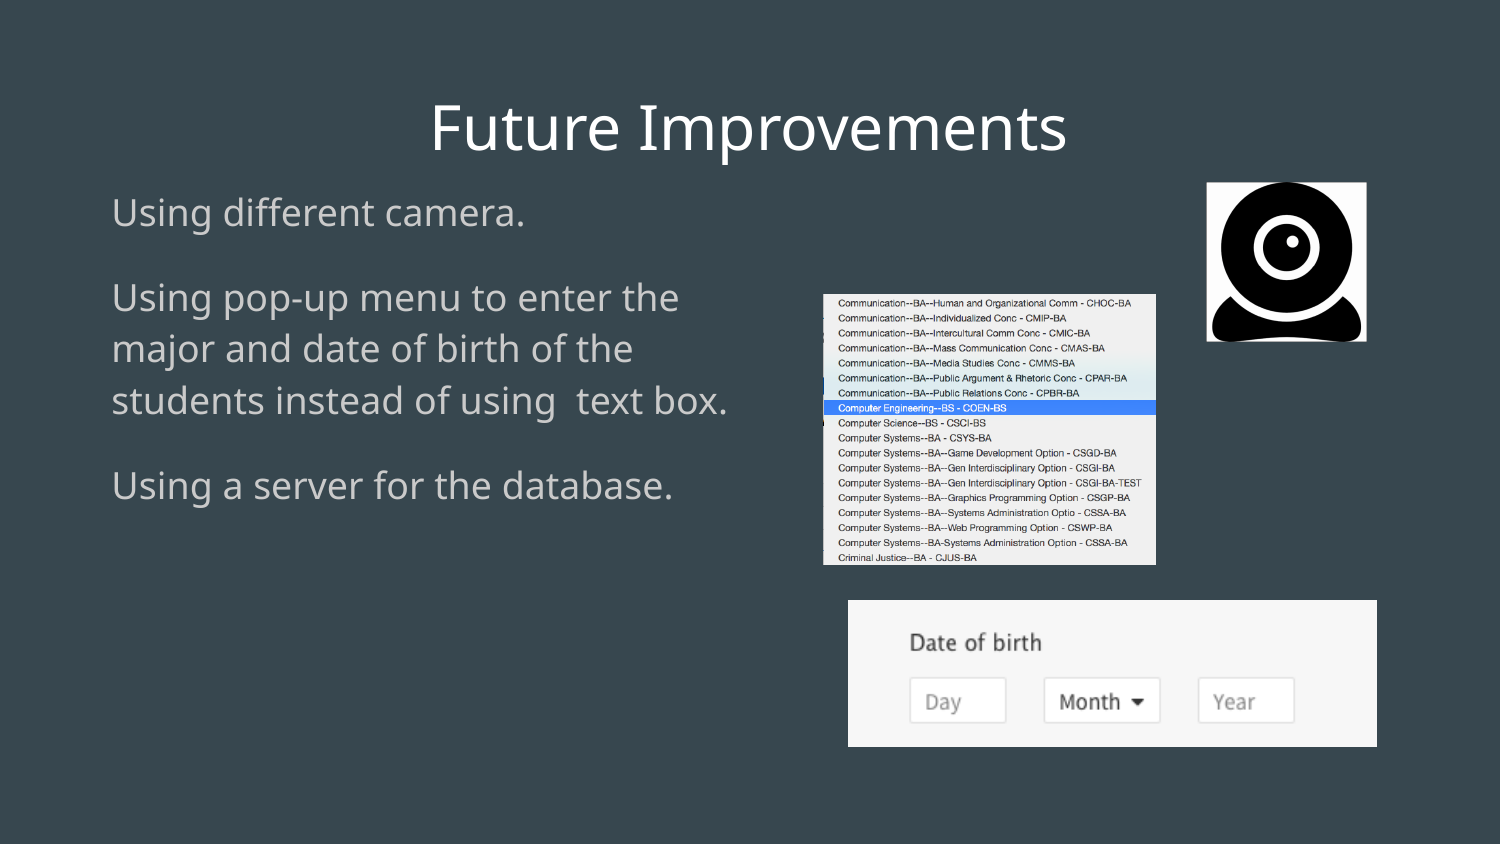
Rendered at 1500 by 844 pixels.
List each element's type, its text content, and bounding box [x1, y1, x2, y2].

title Future Improvements [51, 72, 1449, 167]
list Using different camera. Using pop-up menu to enter the major and date of birth of the students instead of using text box. Using a server for the database. [96, 166, 745, 728]
picture [848, 599, 1377, 747]
picture [823, 294, 1156, 566]
picture [1206, 181, 1367, 342]
